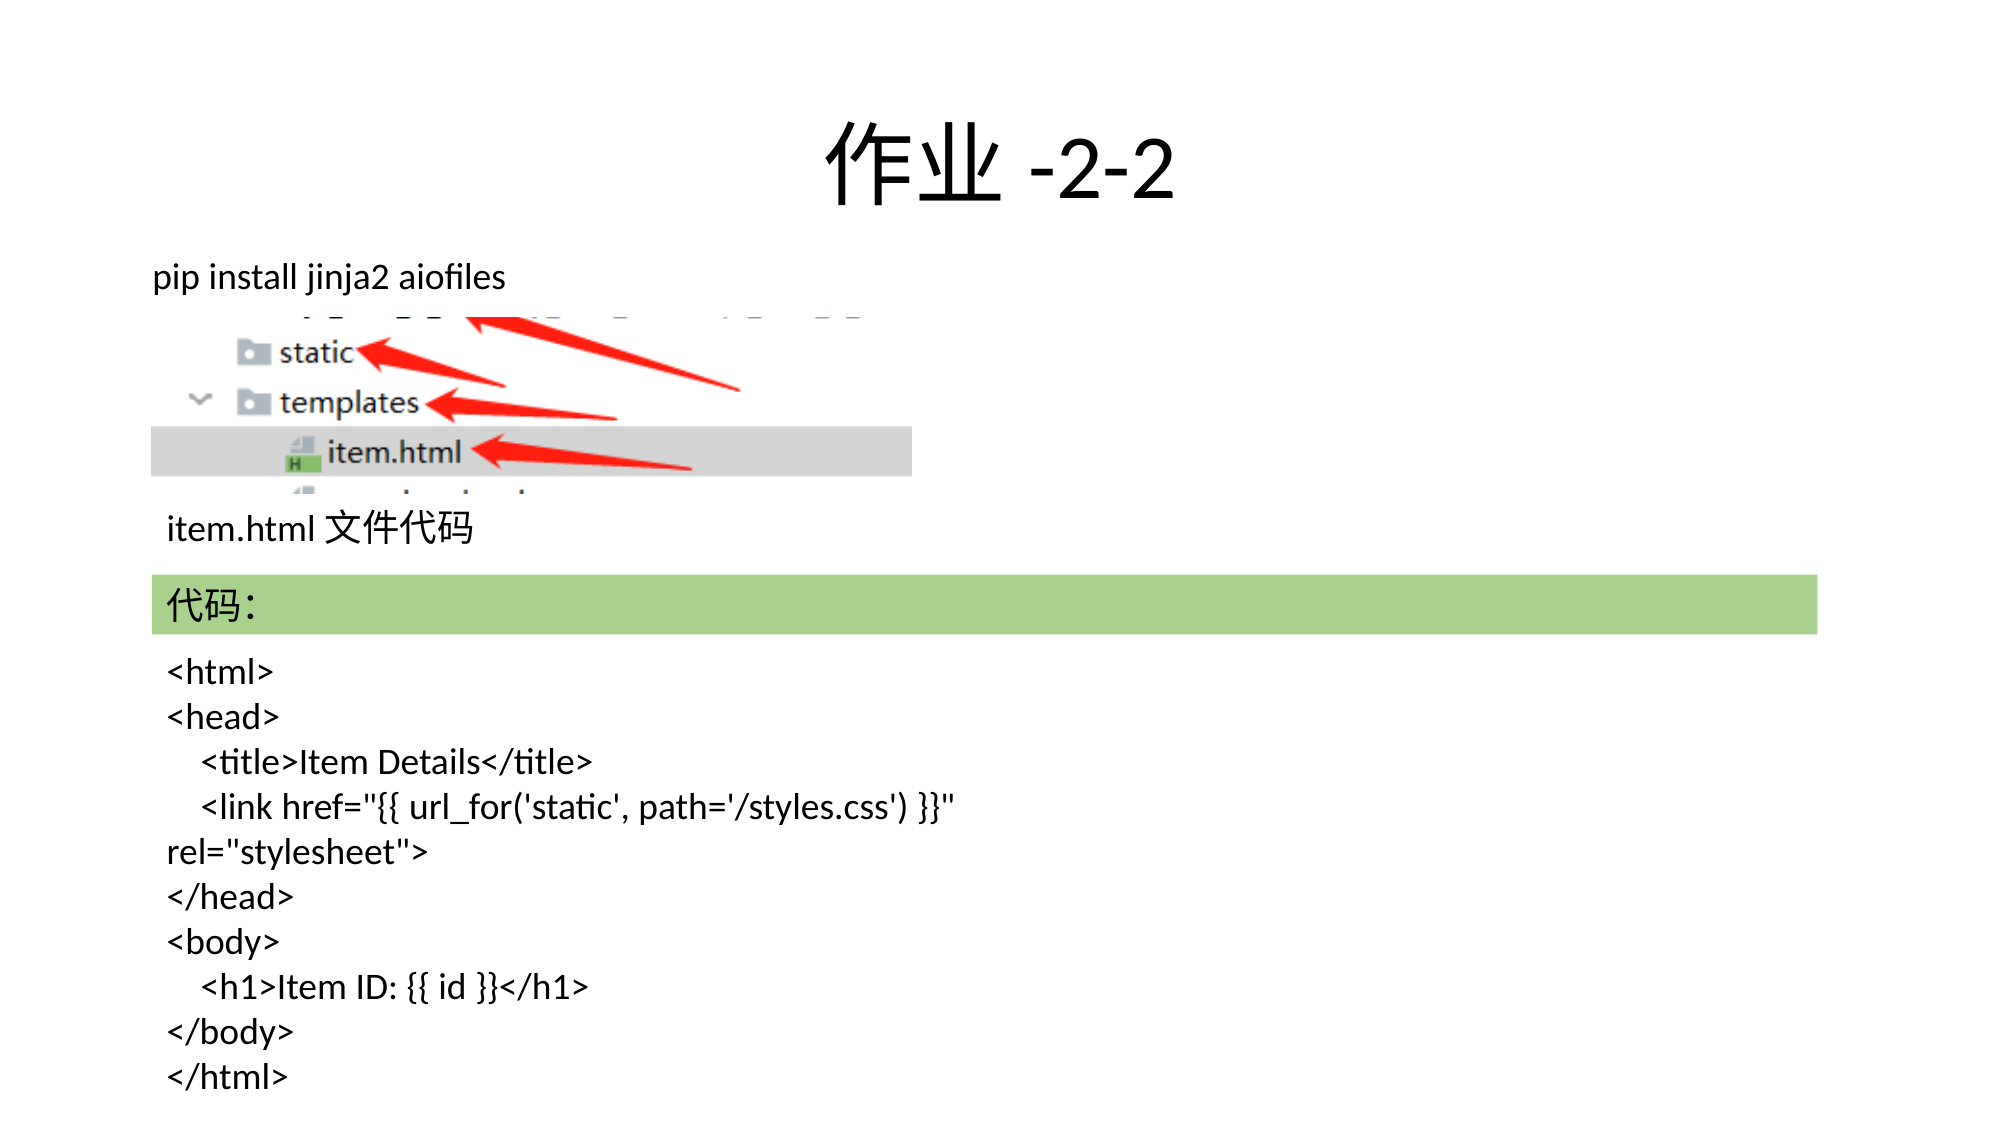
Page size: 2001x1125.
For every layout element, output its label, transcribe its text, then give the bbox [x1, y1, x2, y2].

title 作业-2-2 [137, 59, 1863, 278]
text_box item.html文件代码 [151, 496, 1152, 557]
text_box 代码： [151, 574, 1818, 635]
picture [151, 317, 912, 494]
text_box <html> <head> <title>Item Details</title> <link href="{{ url_for('static', path='/styles.css') }}" rel="stylesheet"> </head> <body> <h1>Item ID: {{ id }}</h1> </body> </html> [151, 639, 1152, 1105]
text_box pip install jinja2 aiofiles [137, 244, 1138, 305]
